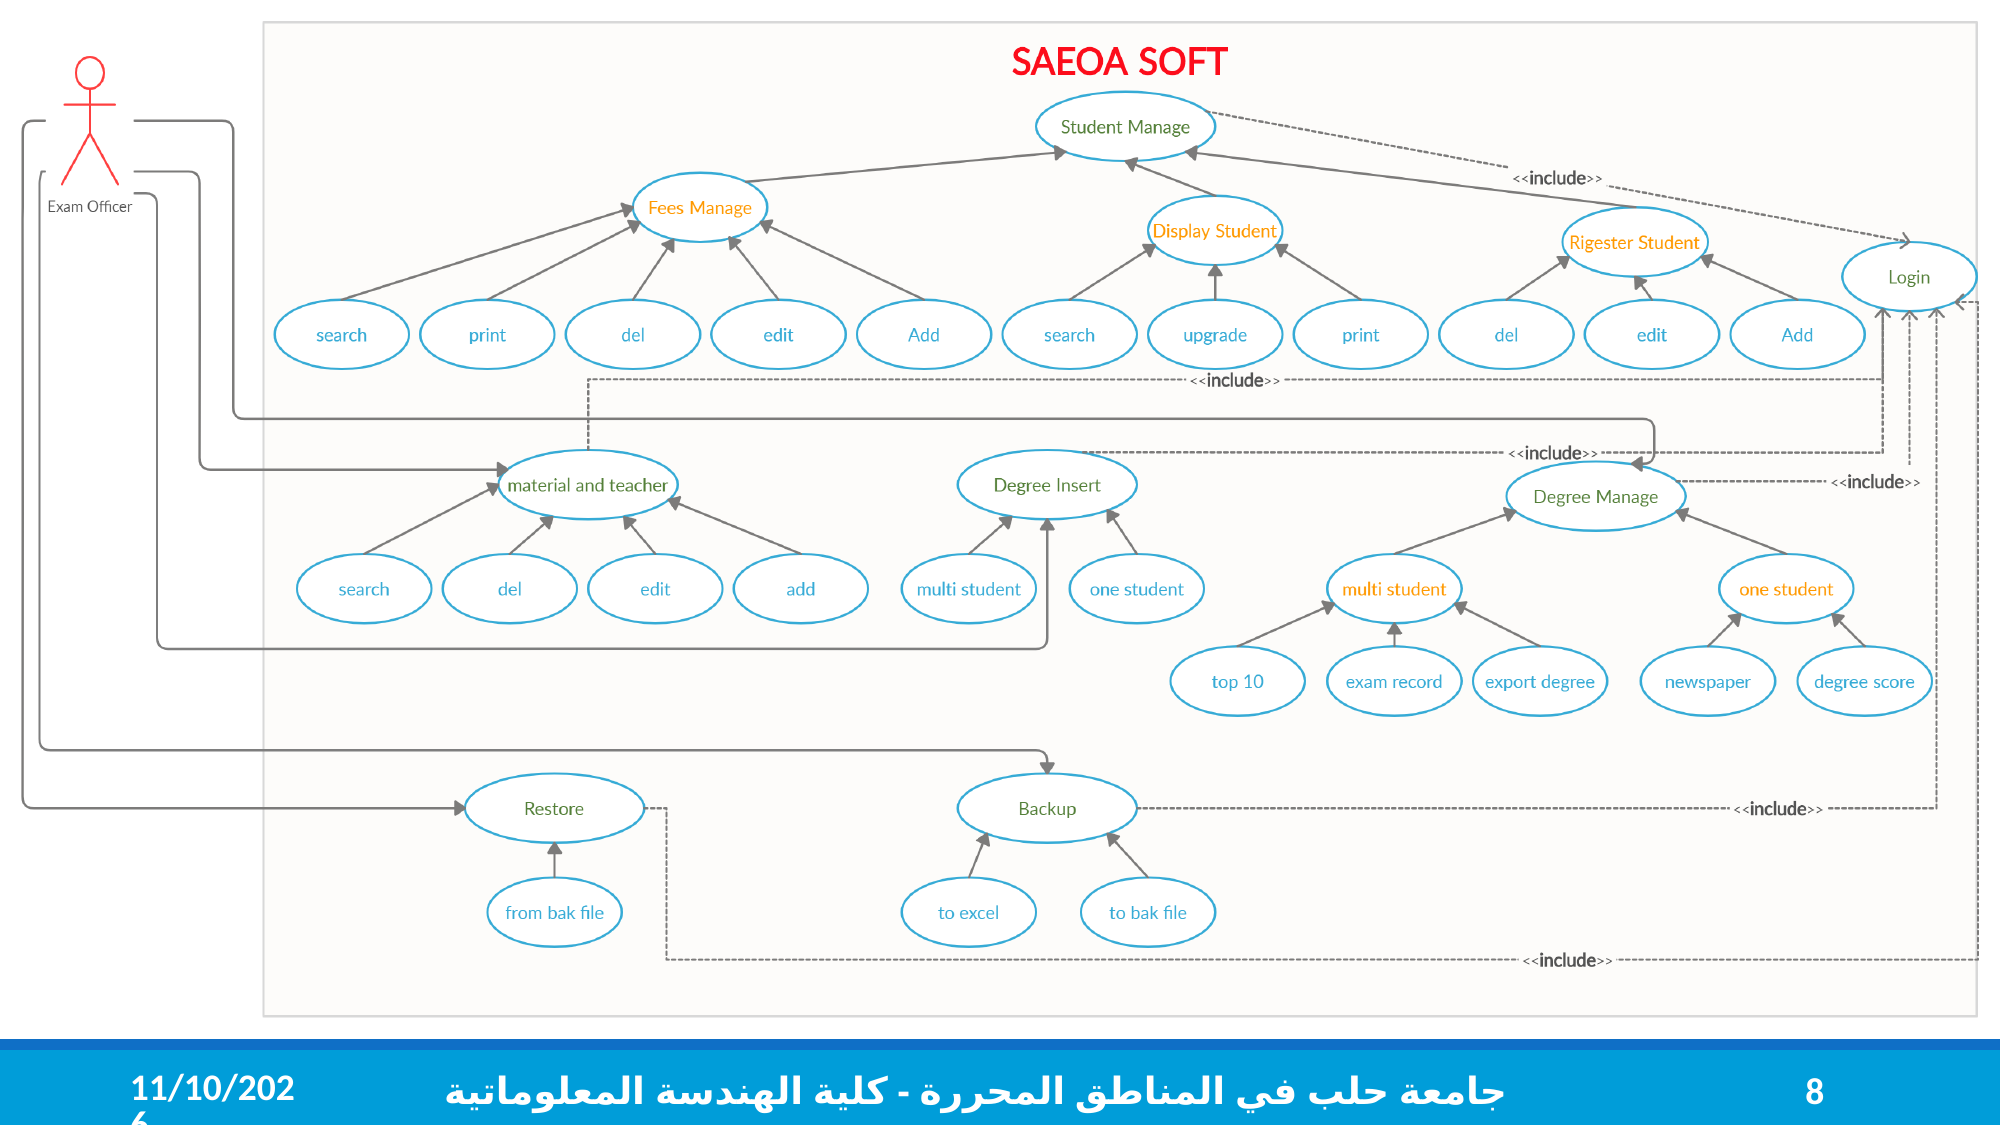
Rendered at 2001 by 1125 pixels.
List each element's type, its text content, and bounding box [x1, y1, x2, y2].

picture [0, 0, 2000, 1039]
picture [133, 1116, 146, 1125]
footer جامعة حلب في المناطق المحررة - كلية الهندسة المعلوماتية [375, 1059, 1625, 1120]
slide_number 8 [1693, 1059, 1840, 1120]
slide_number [114, 1055, 312, 1116]
